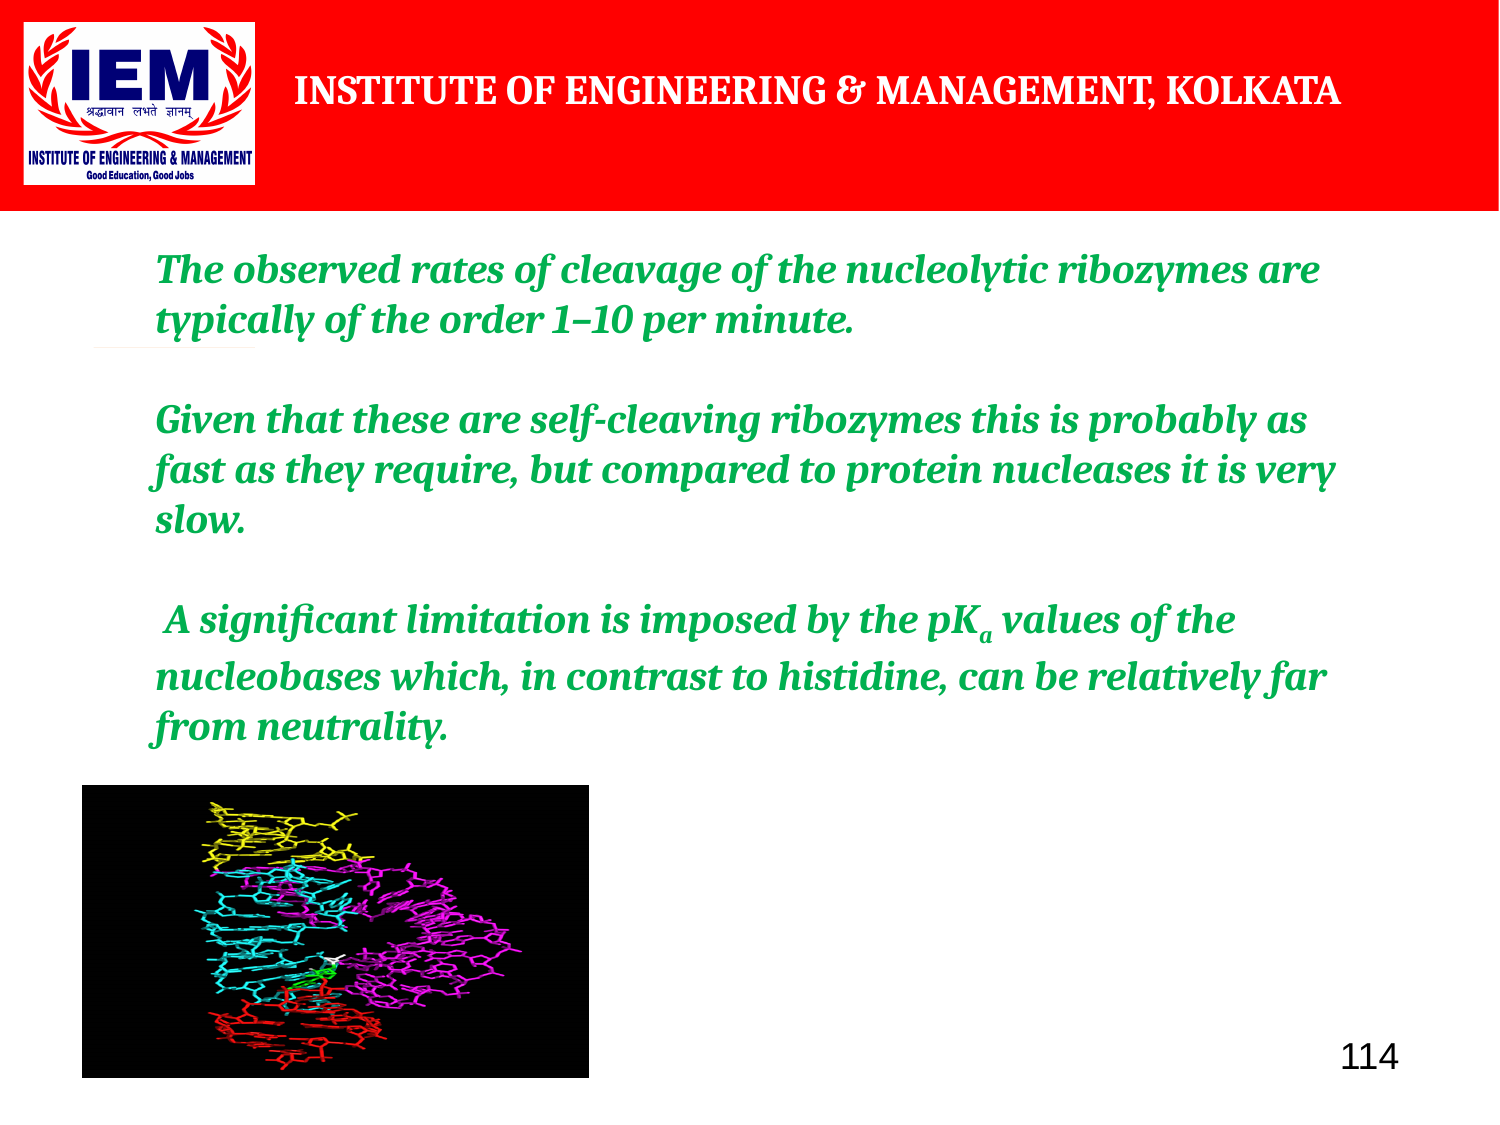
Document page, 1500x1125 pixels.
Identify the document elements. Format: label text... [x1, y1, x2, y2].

picture [23, 22, 255, 185]
picture [81, 784, 590, 1079]
text_box The observed rates of cleavage of the nucleolytic ribozymes are typically of the order 1–10 per minute. Given that these are self-cleaving ribozymes this is probably as fast as they require, but compared to protein nucleases it is very slow. A significant limitation is imposed by the pKa values of the nucleobases which, in contrast to histidine, can be relatively far from neutrality. [140, 234, 1380, 857]
